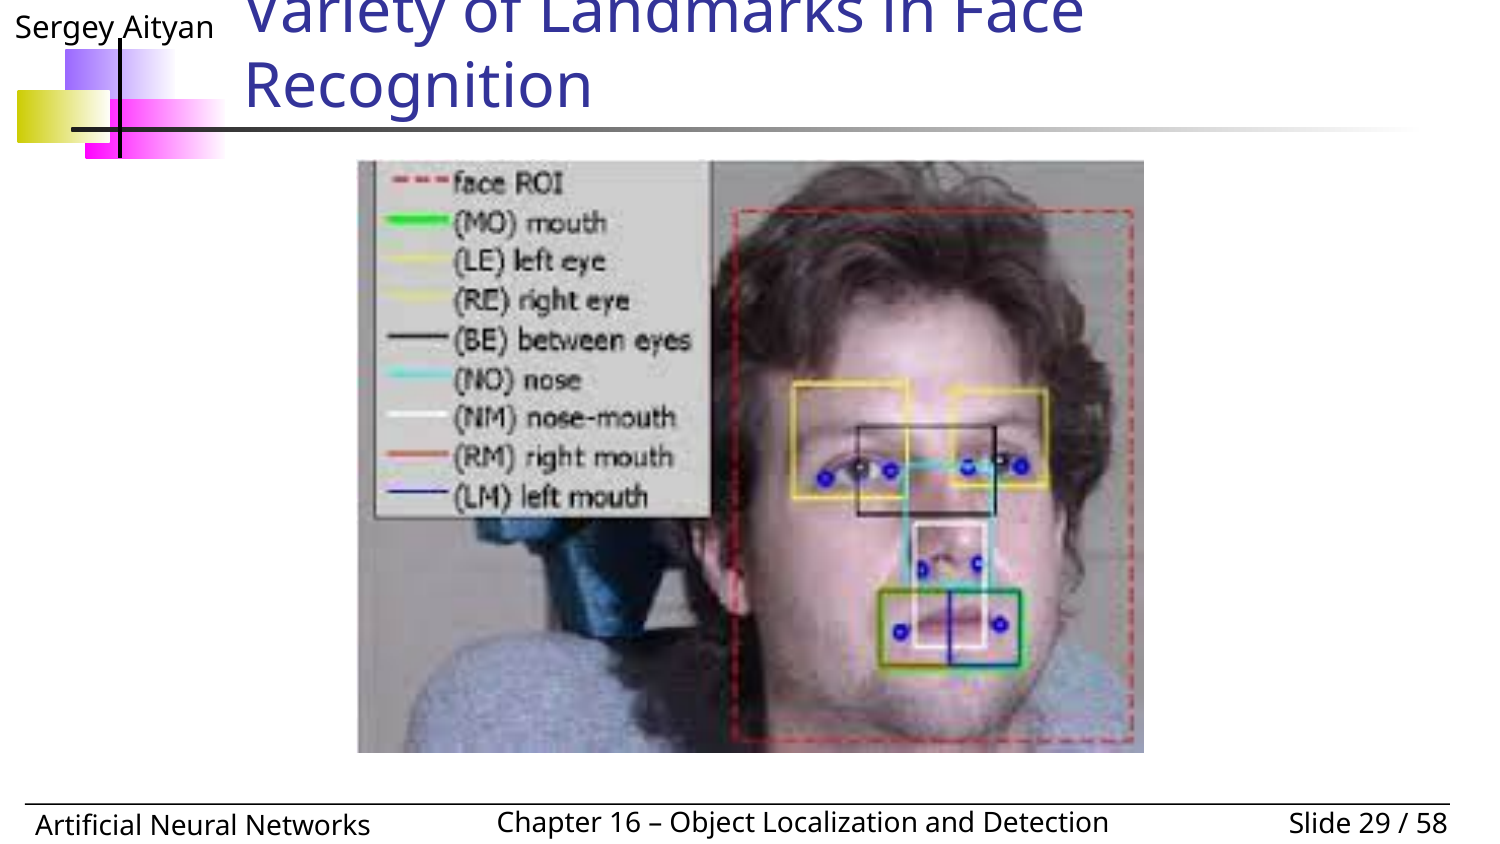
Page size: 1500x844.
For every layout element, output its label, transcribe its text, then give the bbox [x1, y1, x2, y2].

picture [356, 159, 1144, 753]
title Variety of Landmarks in Face Recognition [228, 46, 1438, 128]
